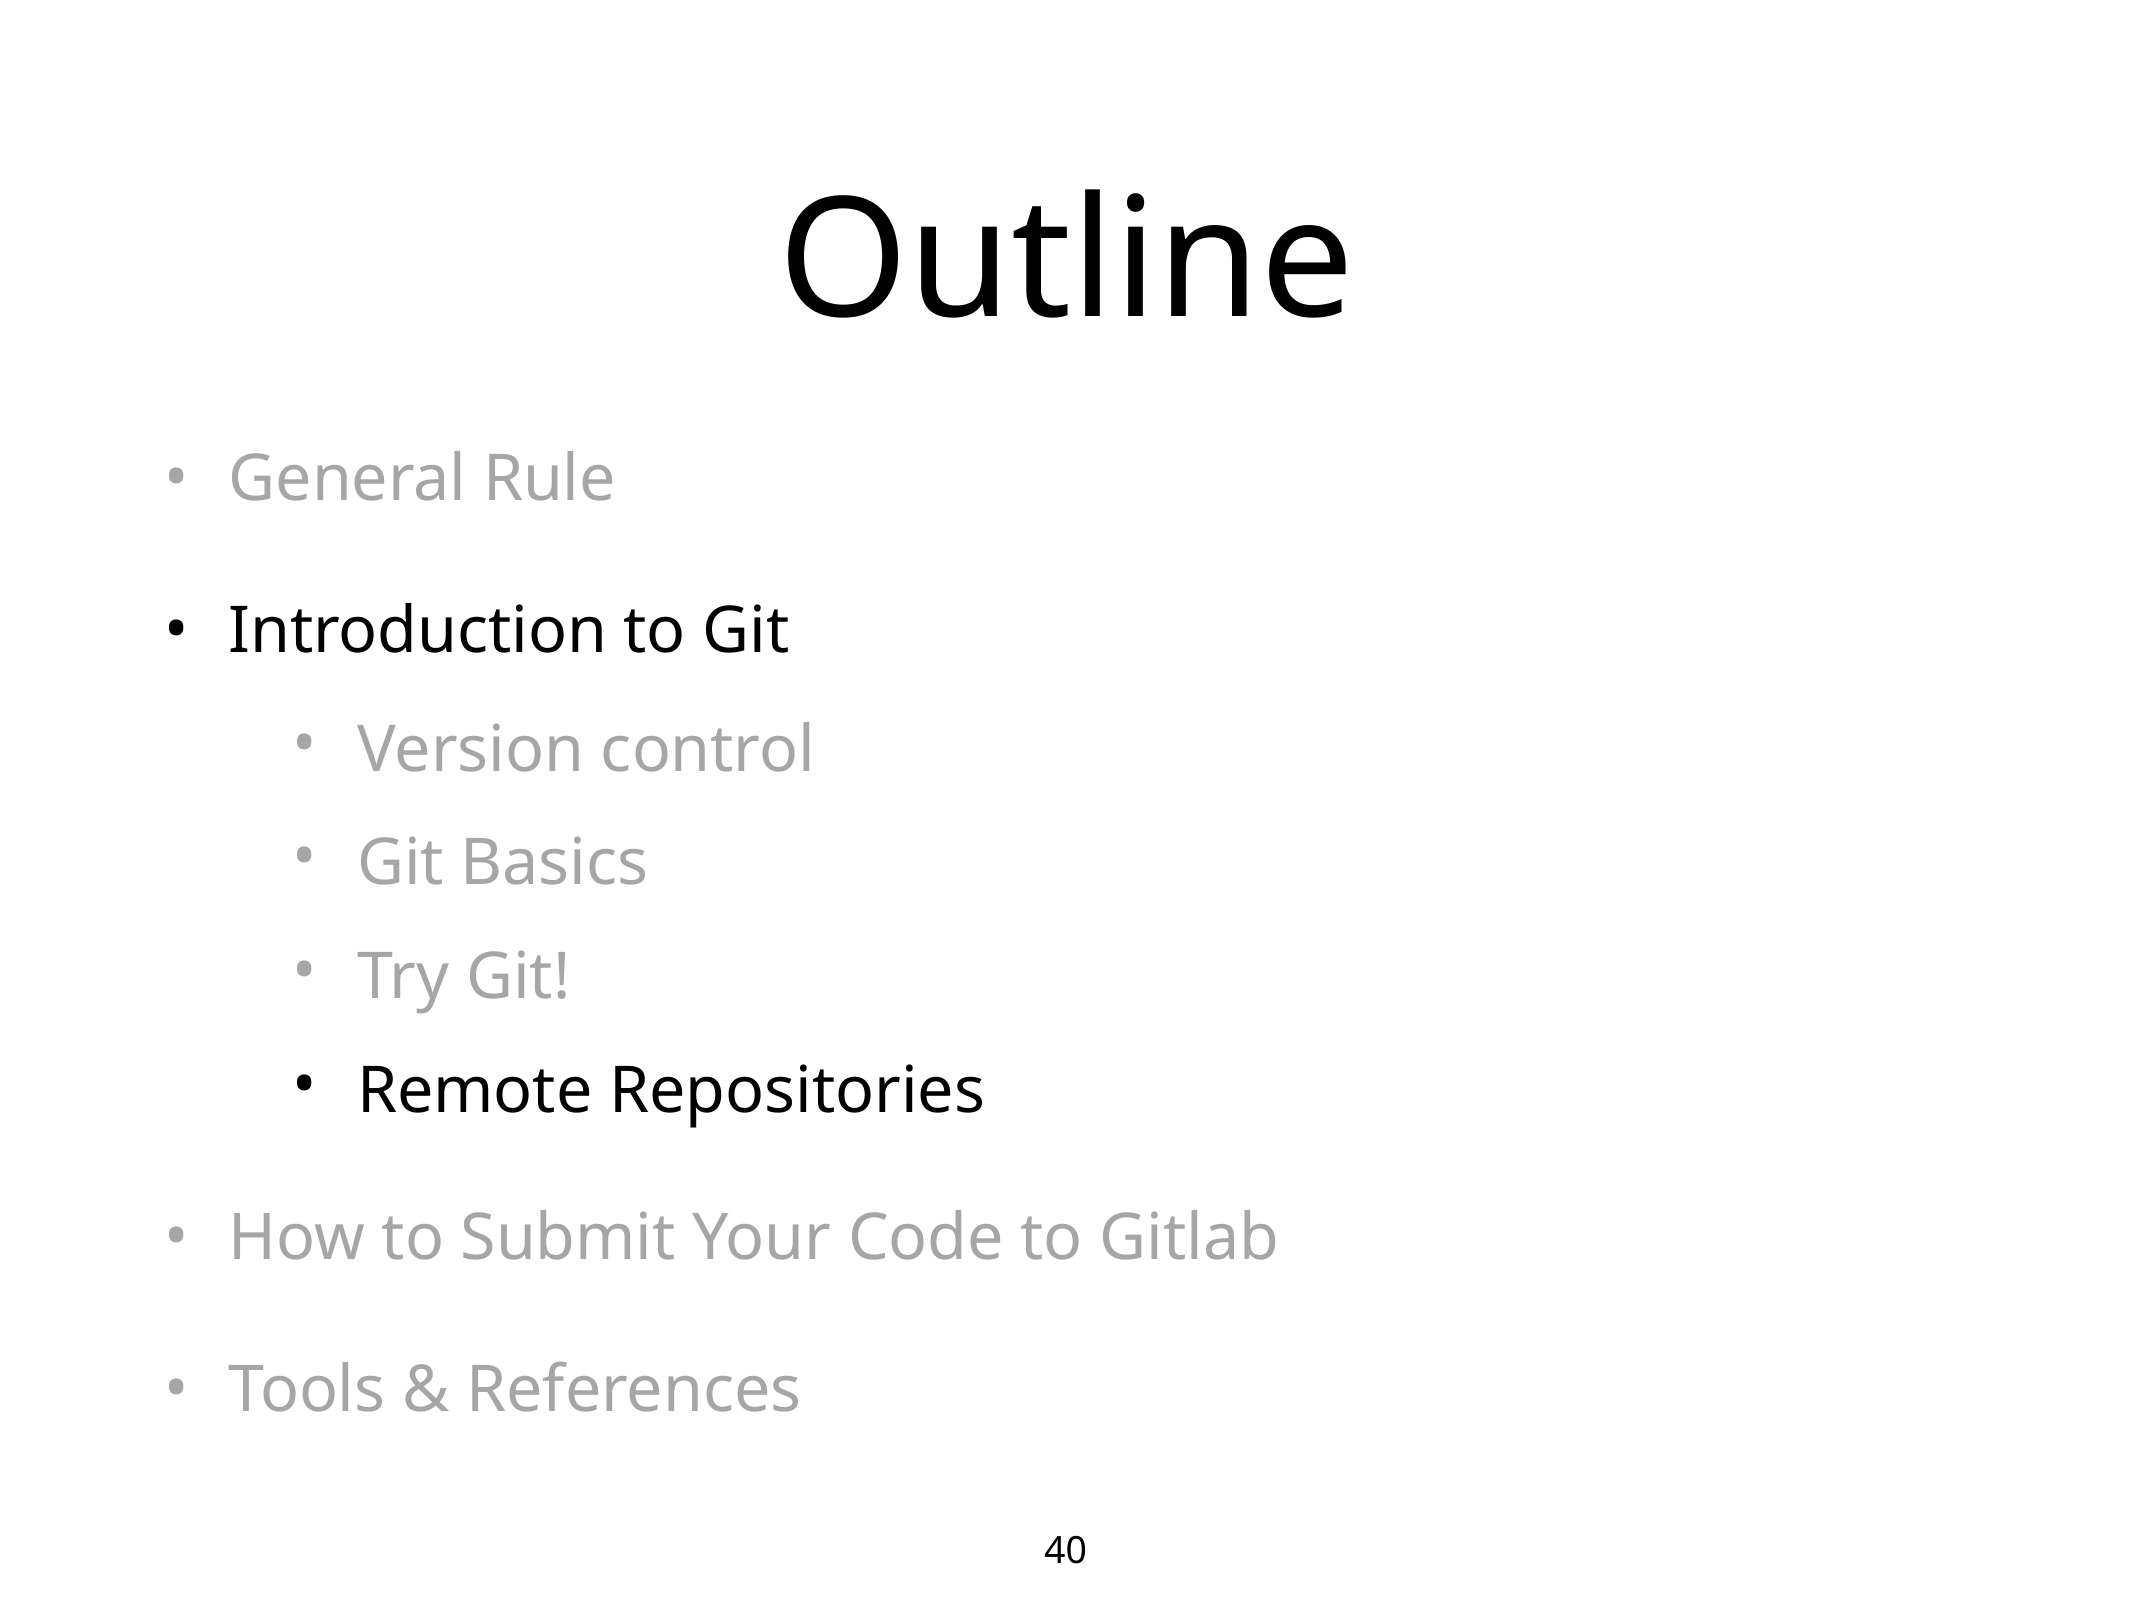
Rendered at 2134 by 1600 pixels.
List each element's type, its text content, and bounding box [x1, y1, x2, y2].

title Outline [156, 72, 1978, 427]
slide_number ‹#› [1035, 1517, 1096, 1600]
list General Rule Introduction to Git Version control Git Basics Try Git! Remote Repositories How to Submit Your Code to Gitlab Tools & References [156, 427, 1978, 1459]
